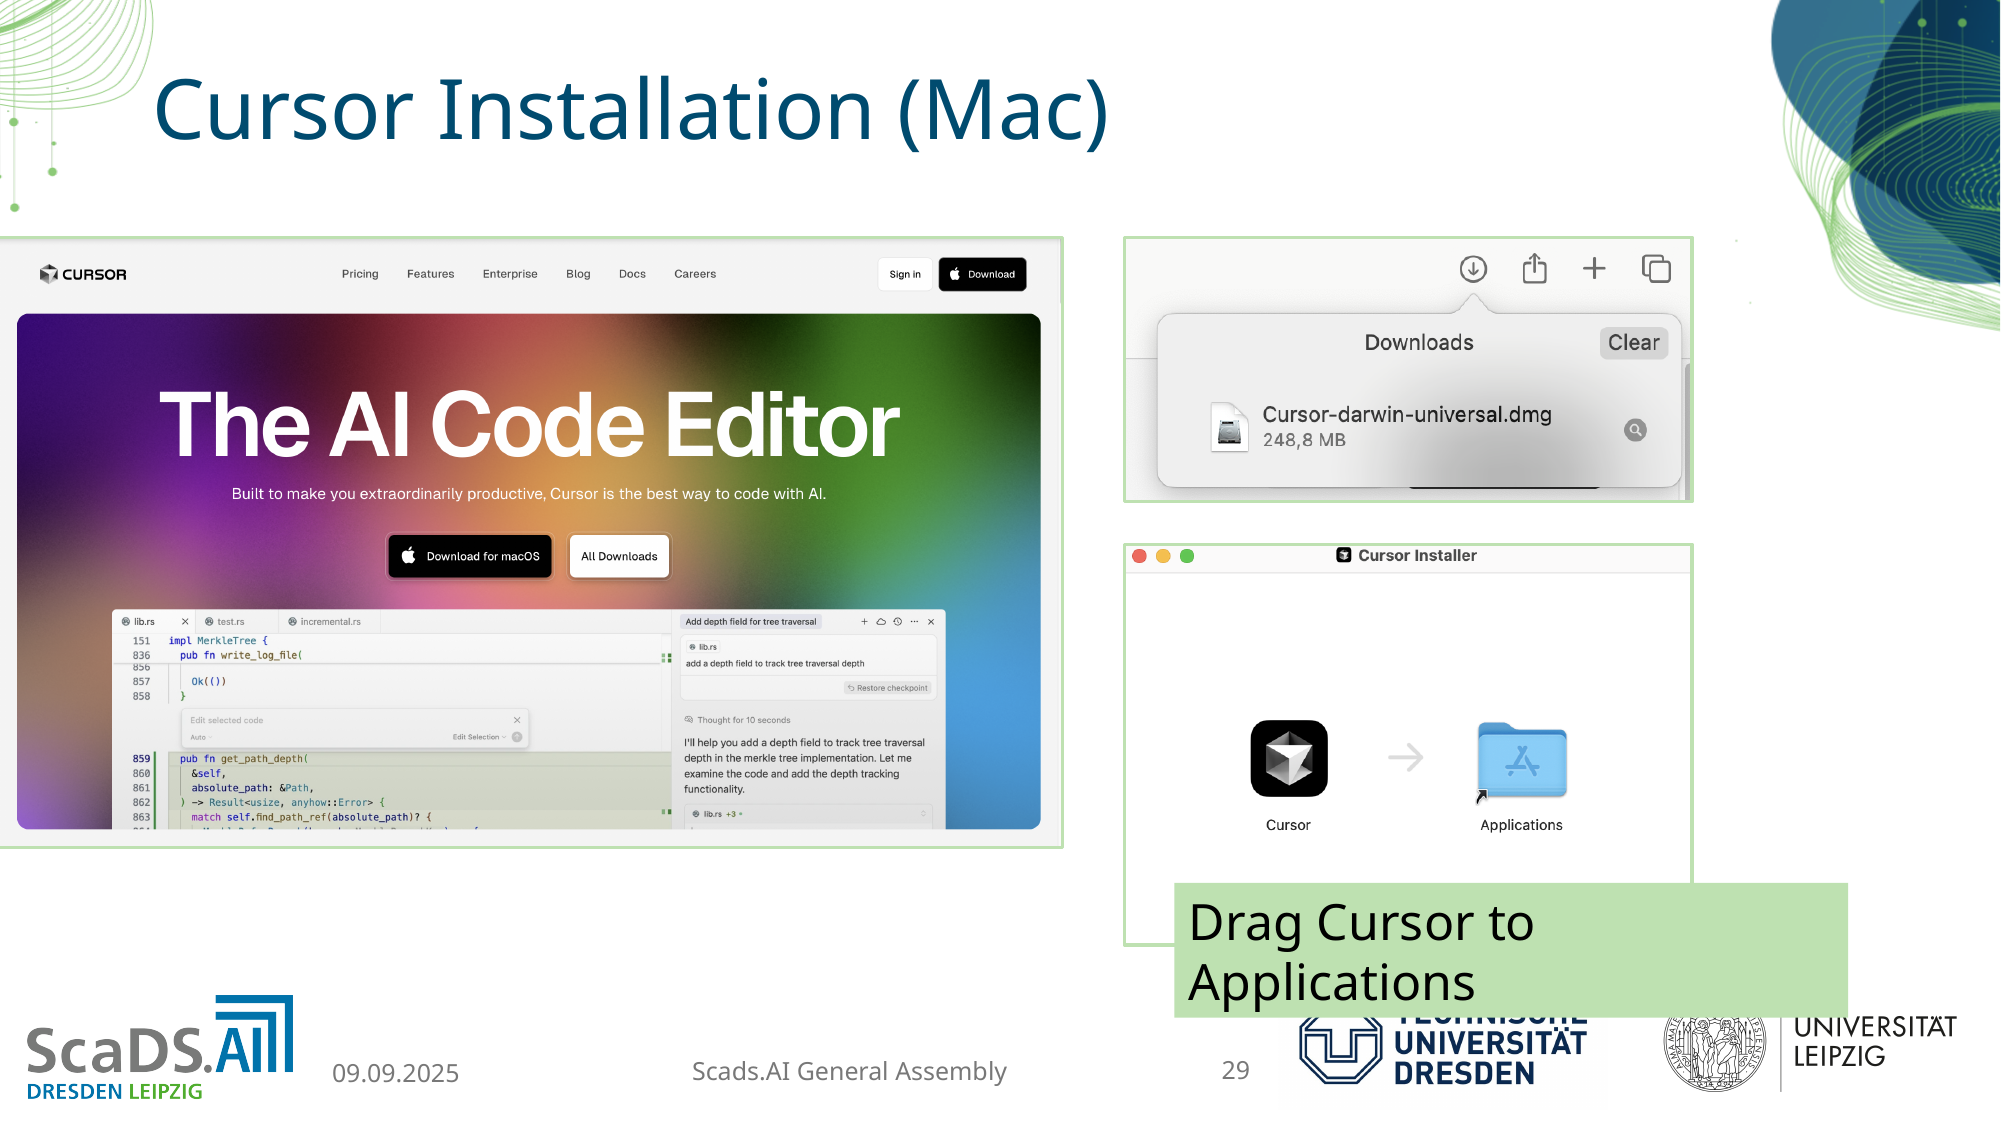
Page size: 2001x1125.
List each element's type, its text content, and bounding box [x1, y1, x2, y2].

slide_number 29 [1139, 1042, 1266, 1102]
picture [1125, 545, 1691, 944]
title Cursor Installation (Mac) [137, 59, 1862, 289]
picture [0, 238, 1062, 847]
text_box Drag Cursor to Applications [1174, 882, 1849, 1018]
picture [27, 995, 293, 1100]
picture [1734, 0, 2001, 459]
picture [1278, 1018, 1608, 1110]
footer Scads.AI General Assembly [574, 1042, 1126, 1102]
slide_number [317, 1042, 562, 1102]
picture [1621, 961, 2000, 1120]
picture [32, 1087, 37, 1096]
picture [0, 0, 165, 236]
picture [1125, 238, 1691, 501]
